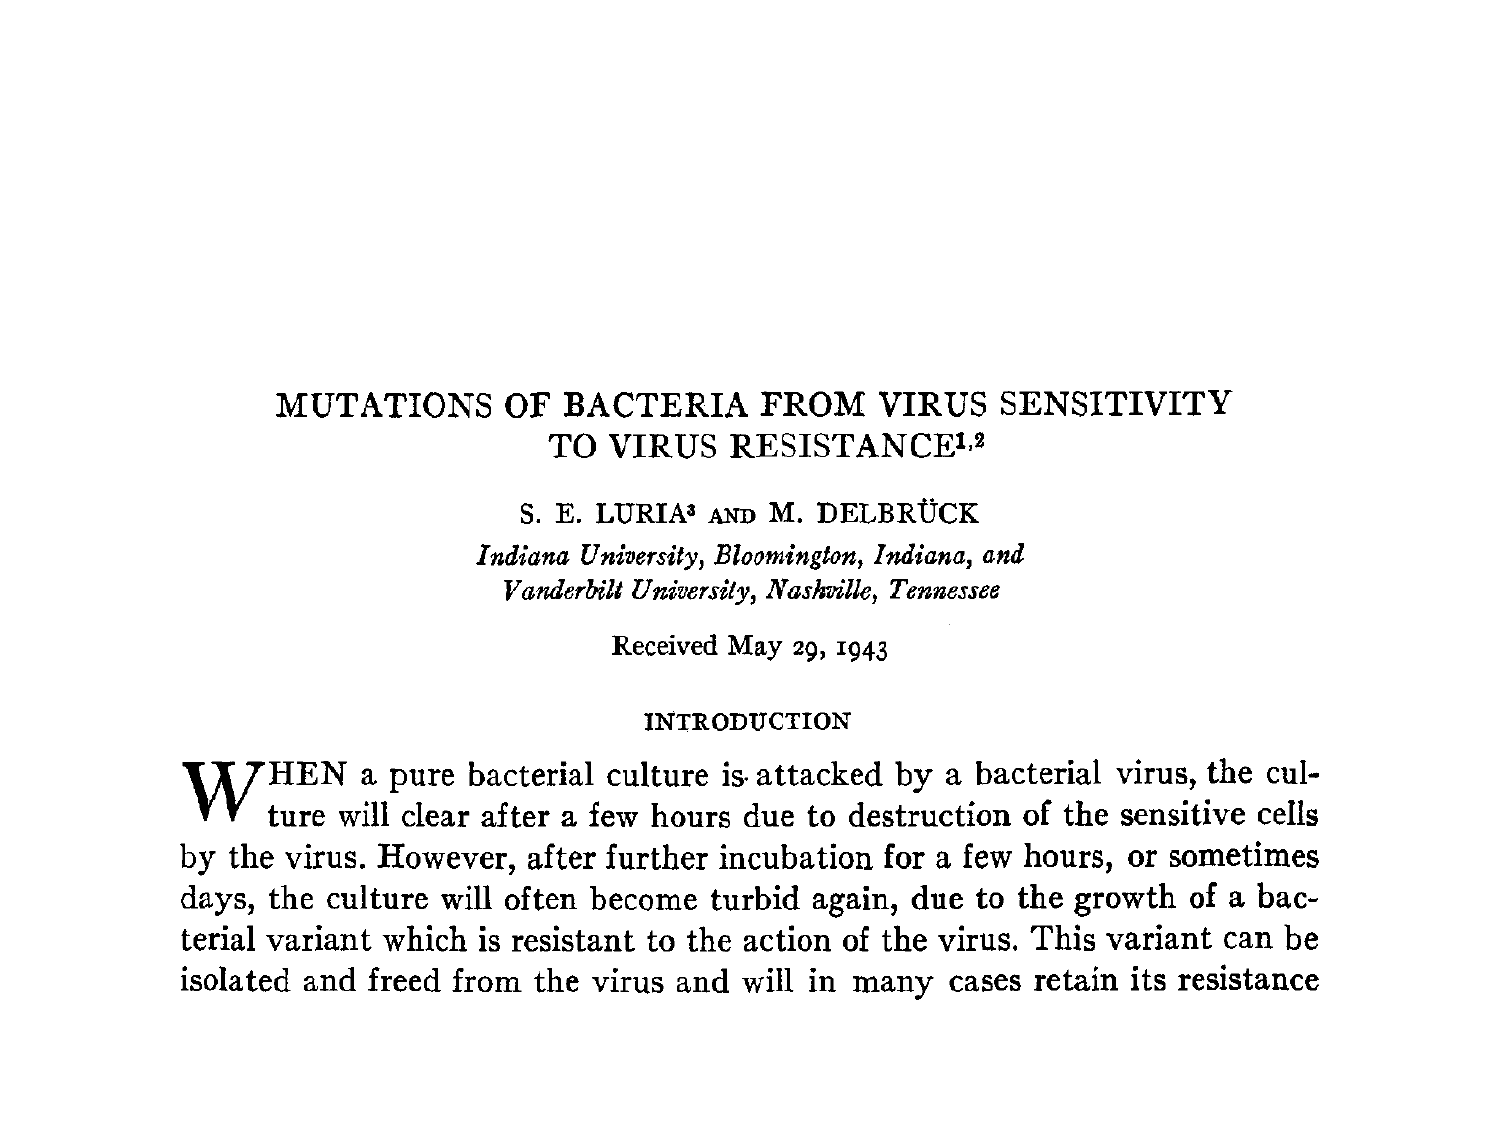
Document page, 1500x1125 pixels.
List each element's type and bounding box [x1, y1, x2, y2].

list [74, 266, 1426, 1001]
